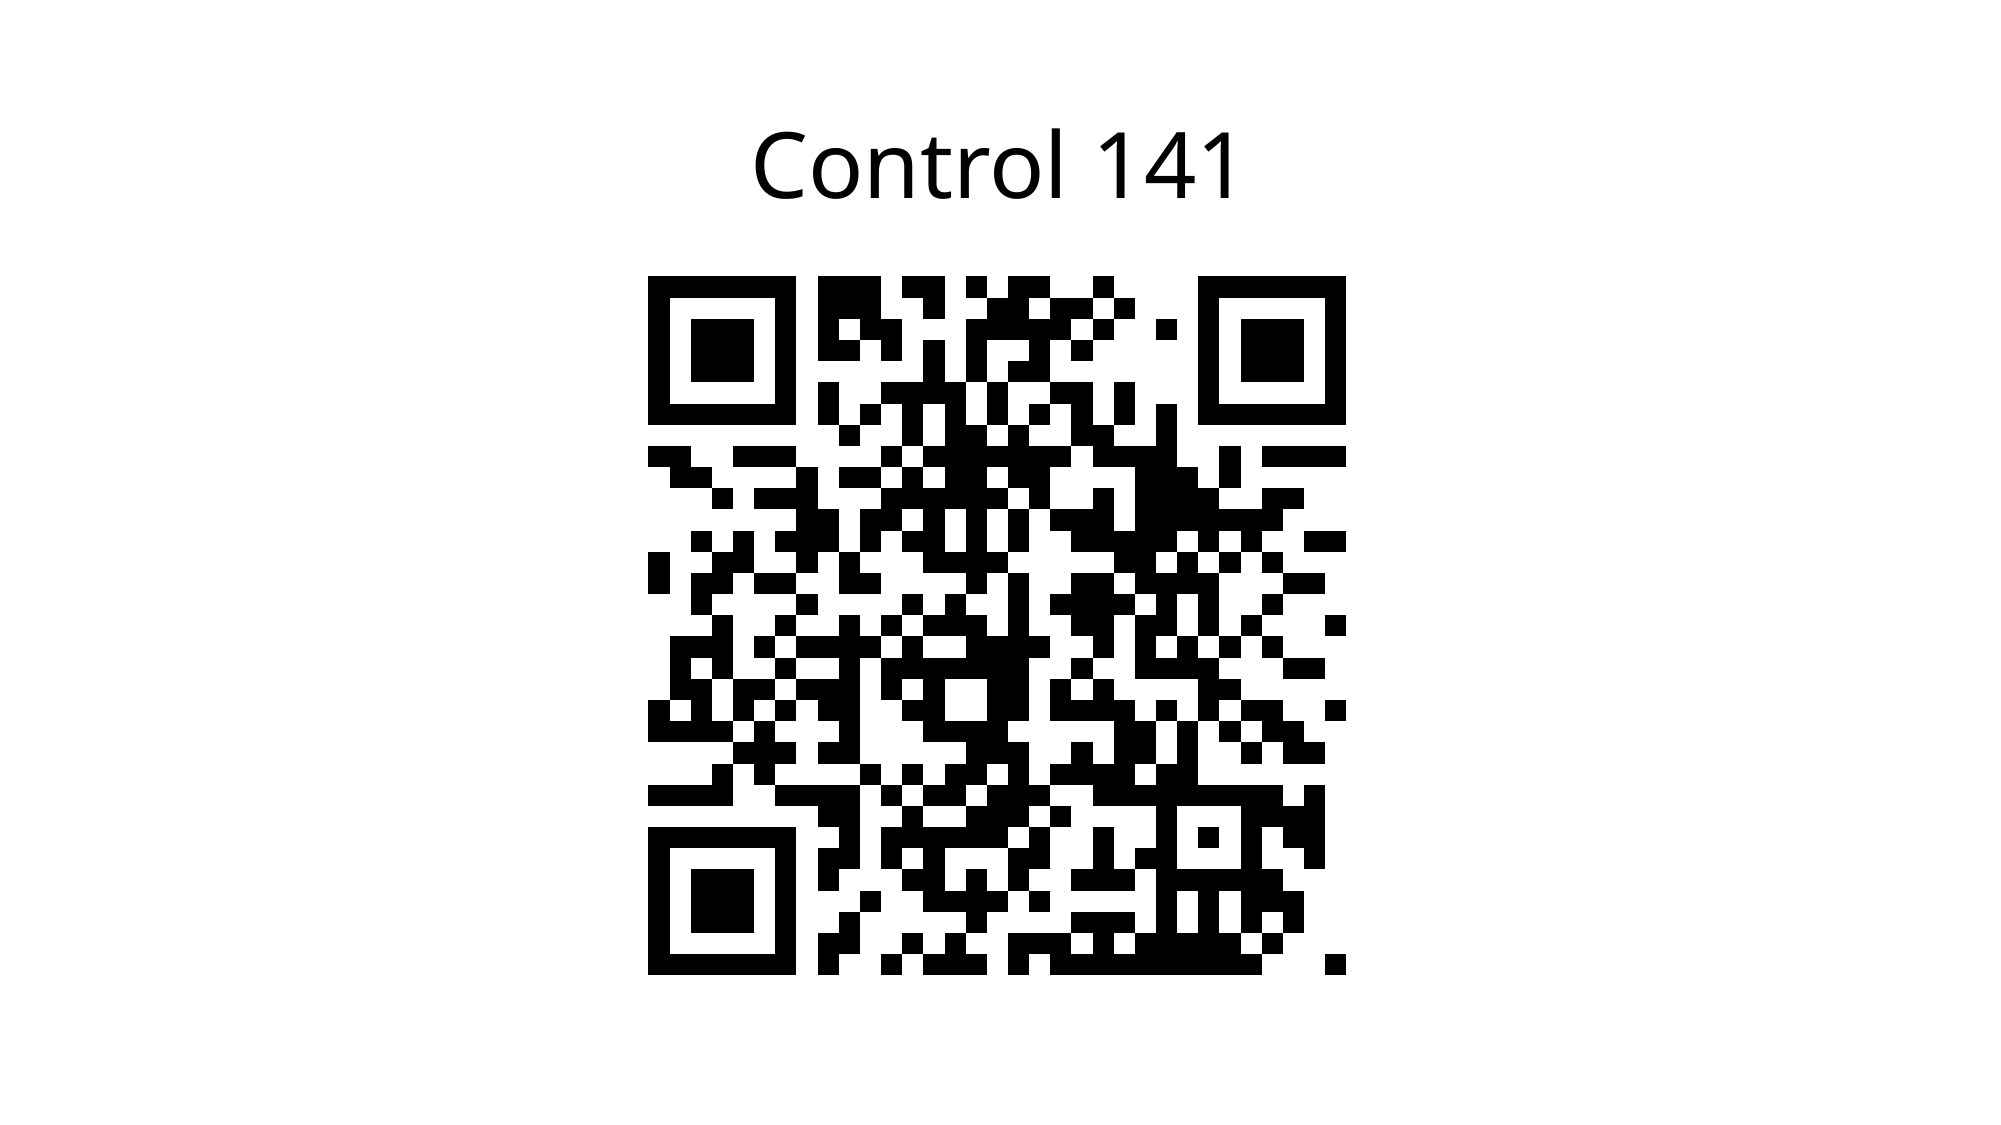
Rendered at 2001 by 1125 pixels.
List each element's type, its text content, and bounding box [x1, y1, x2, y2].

title Control 141 [137, 59, 1863, 278]
picture [576, 205, 1423, 1052]
